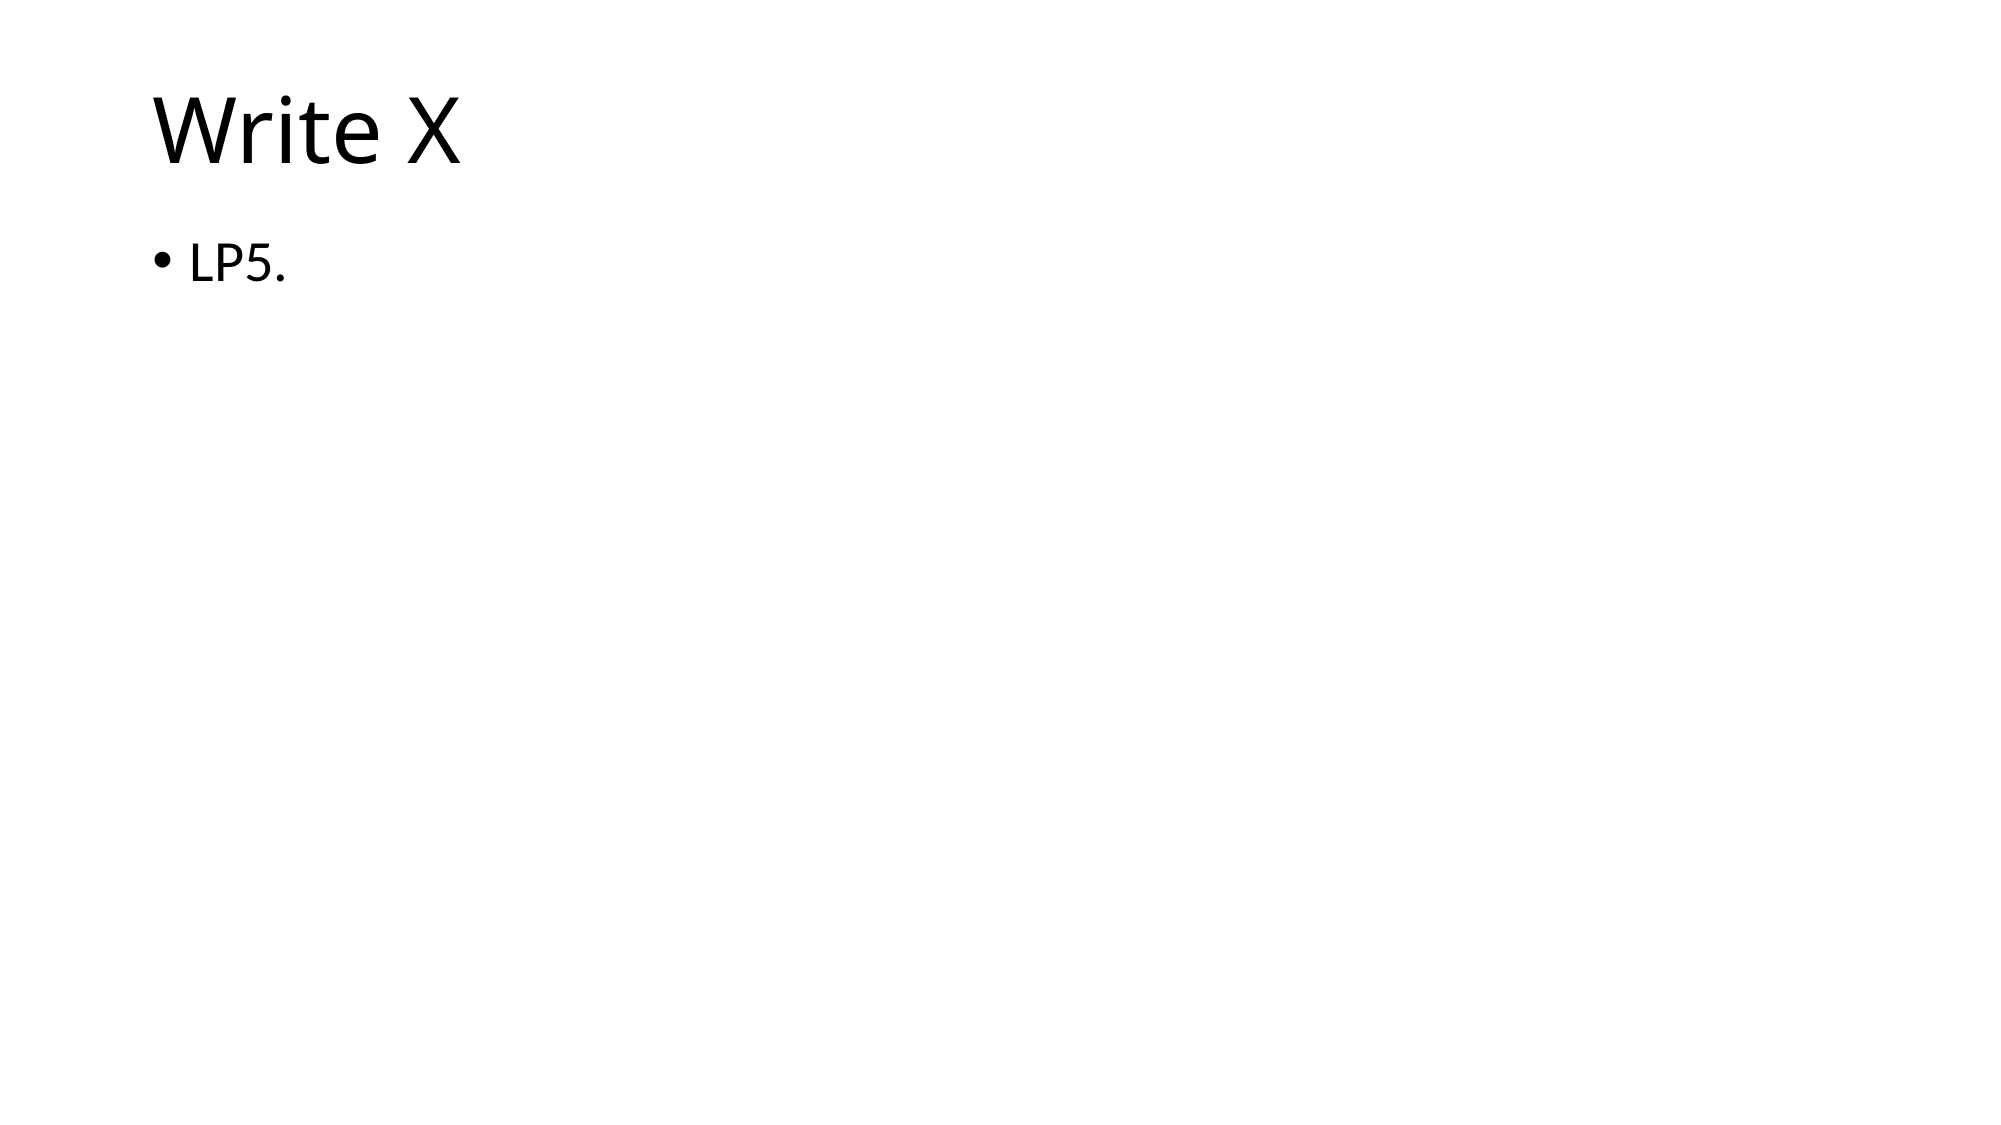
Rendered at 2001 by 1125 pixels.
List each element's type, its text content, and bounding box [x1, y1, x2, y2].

list LP5. [137, 223, 1863, 1014]
title Write X [137, 59, 1863, 208]
